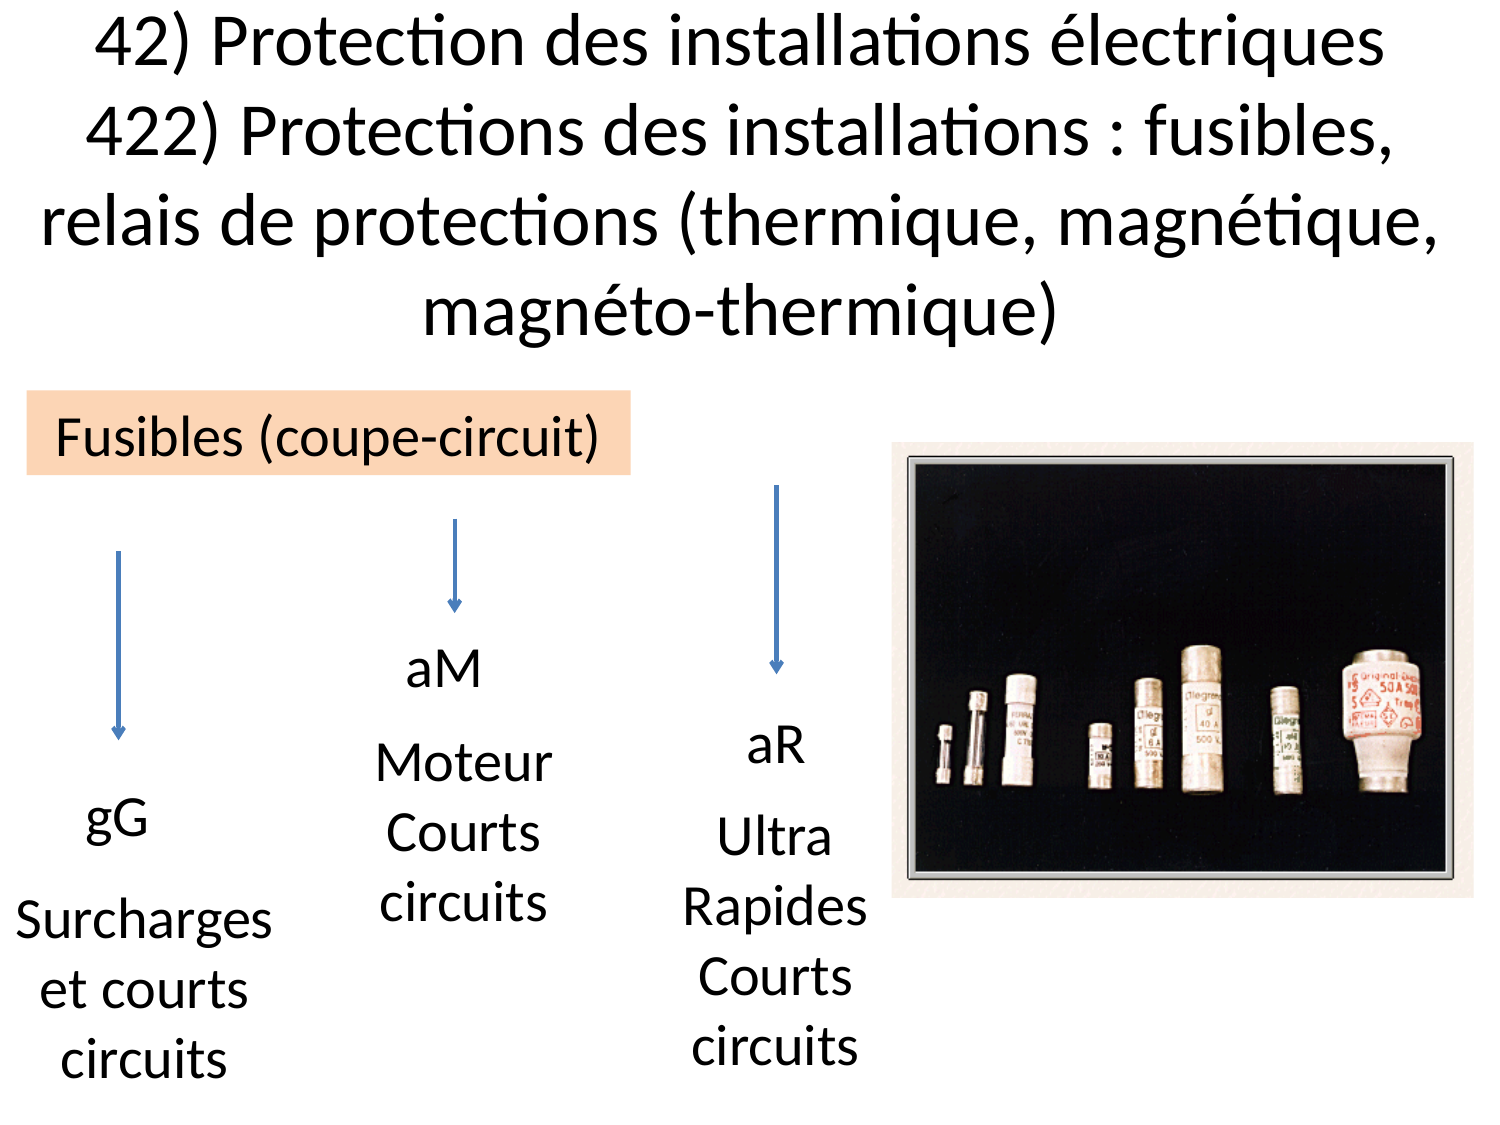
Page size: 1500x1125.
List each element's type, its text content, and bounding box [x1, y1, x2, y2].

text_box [318, 621, 609, 944]
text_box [0, 770, 290, 1101]
picture [891, 442, 1474, 898]
text_box Fusibles (coupe-circuit) [26, 390, 631, 476]
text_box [630, 697, 921, 1088]
title 42) Protection des installations électriques 422) Protections des installations : fusibles, relais de protections (thermique, magnétique, magnéto-thermique) [0, 0, 1483, 353]
